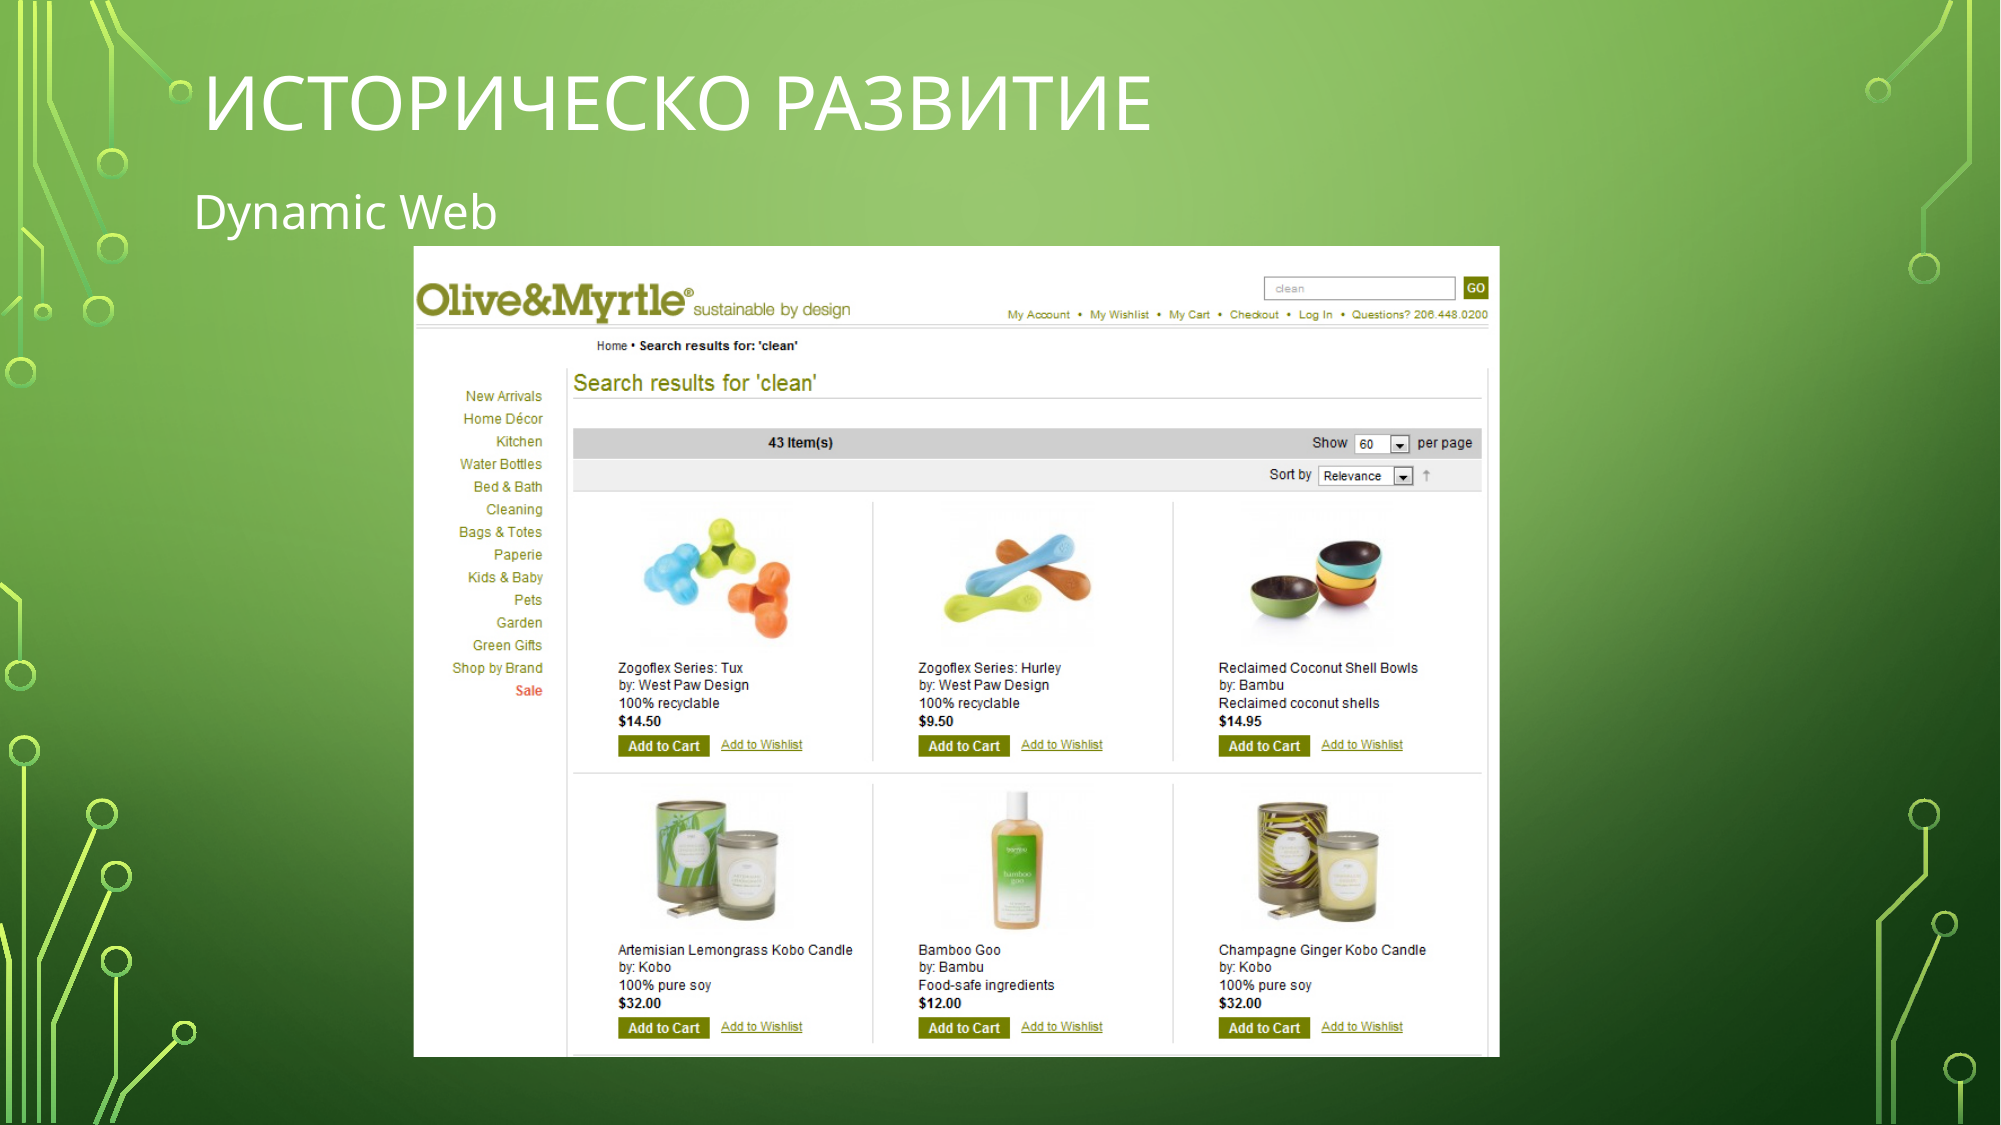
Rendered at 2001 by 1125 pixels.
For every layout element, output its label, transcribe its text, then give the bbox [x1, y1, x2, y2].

title Историческо развитие [187, 44, 1813, 166]
text_box Dynamic Web [178, 166, 1822, 247]
picture [413, 246, 1500, 1057]
text_box [0, 313, 413, 958]
